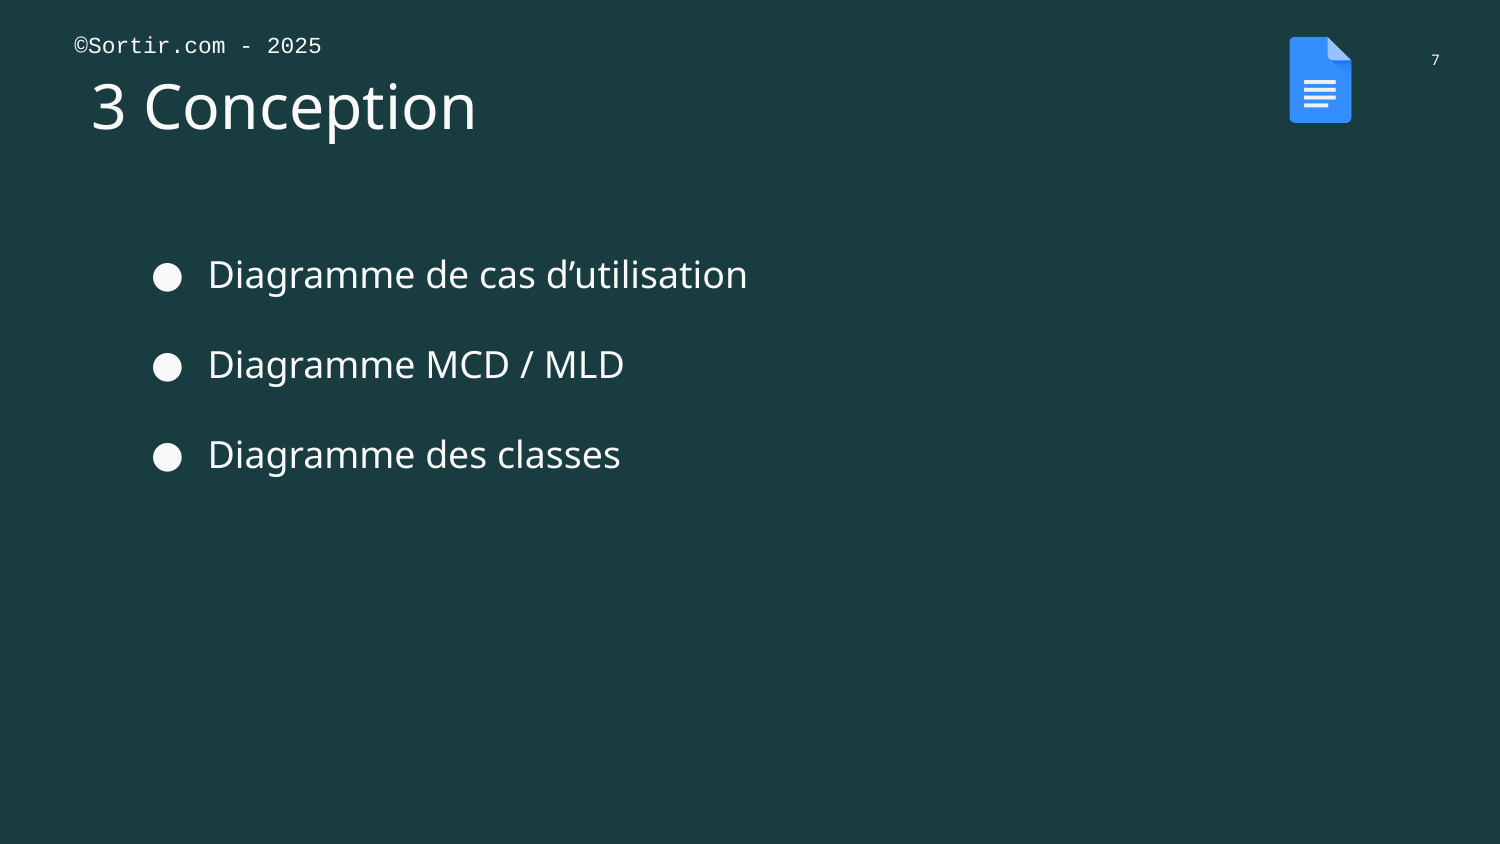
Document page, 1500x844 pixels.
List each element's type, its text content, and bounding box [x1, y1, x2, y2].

slide_number ‹#› [1387, 35, 1440, 75]
text_box Diagramme de cas d’utilisation Diagramme MCD / MLD Diagramme des classes [117, 235, 781, 608]
text_box 3 Conception [76, 60, 1379, 158]
picture [1264, 35, 1386, 127]
text_box ©Sortir.com - 2025 [59, 16, 552, 72]
